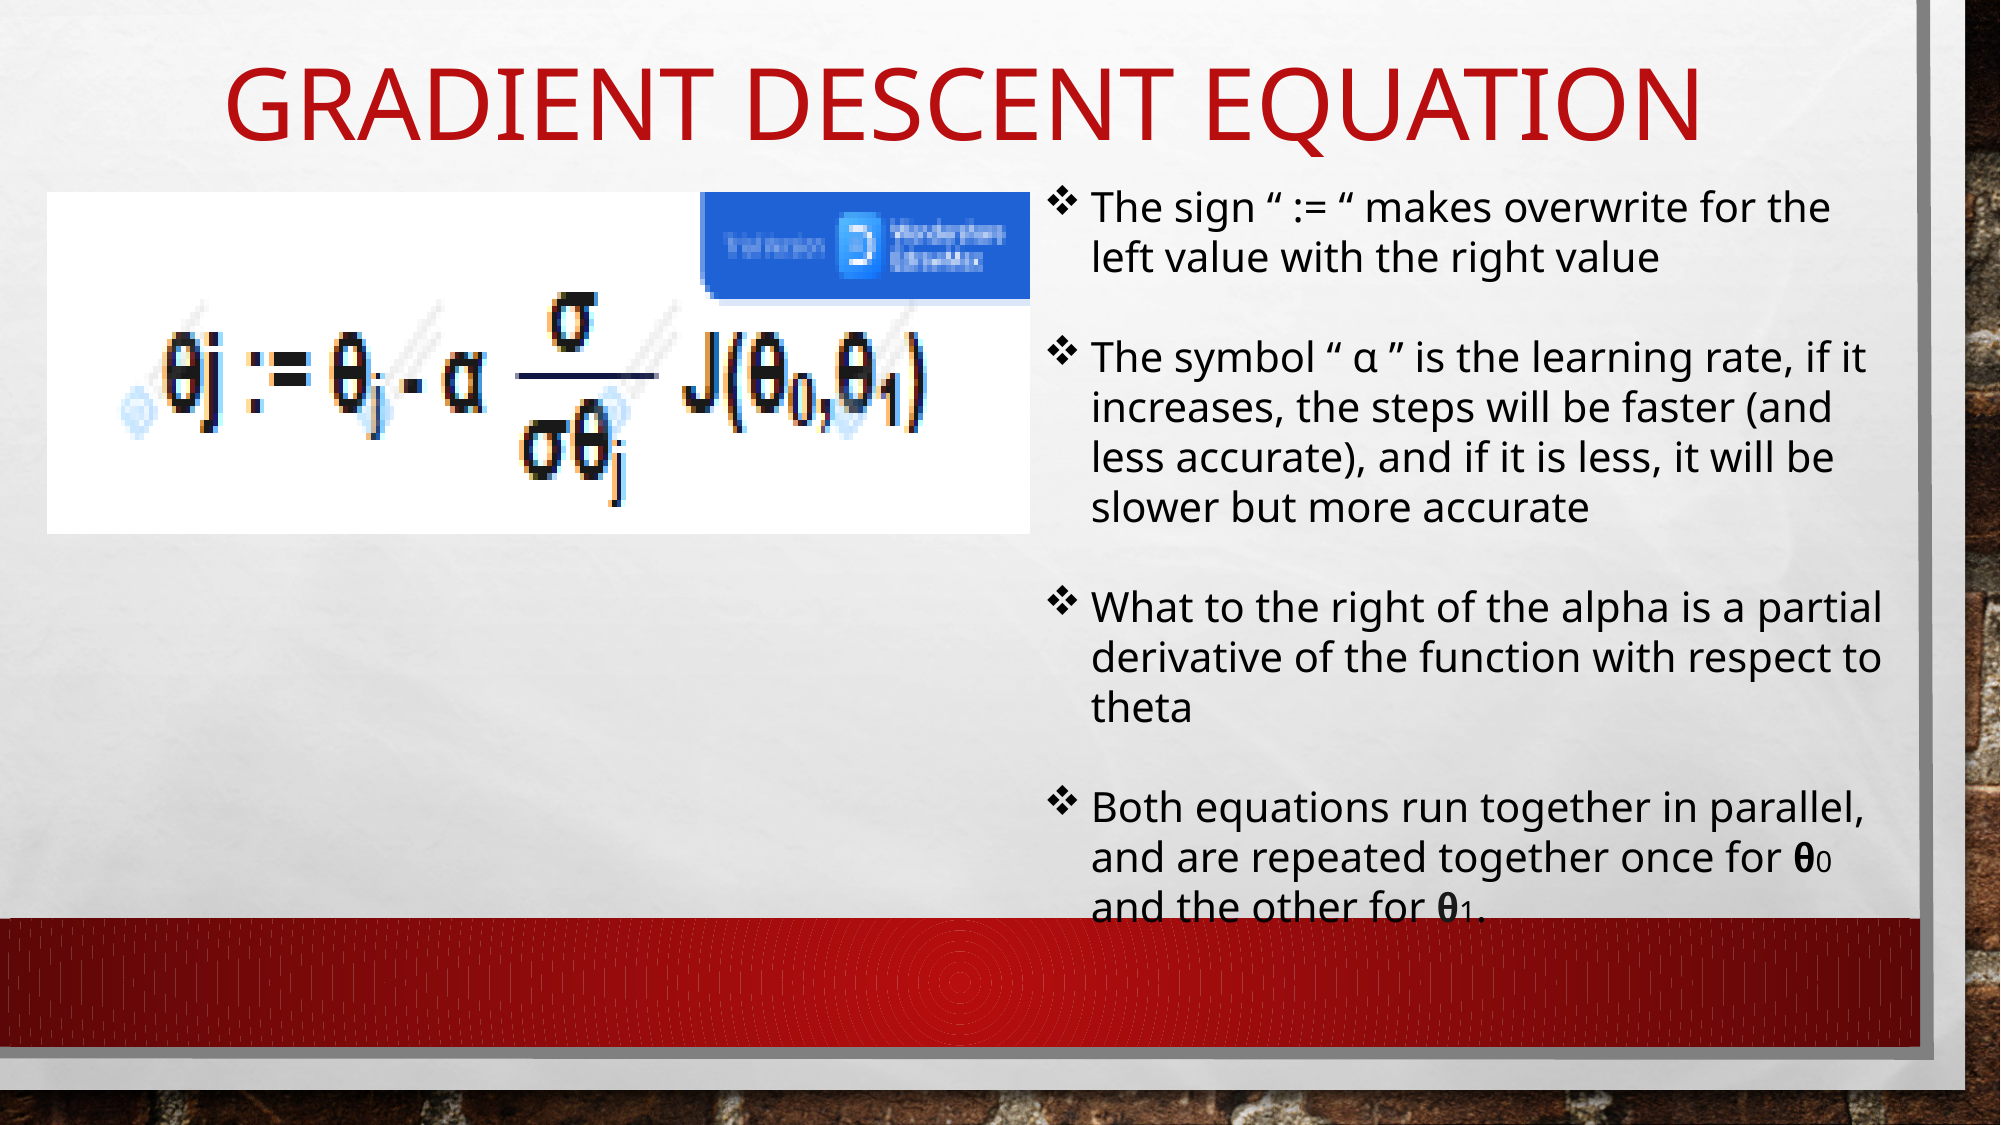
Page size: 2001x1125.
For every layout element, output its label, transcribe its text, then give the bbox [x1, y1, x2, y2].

title Gradient Descent Equation [112, 43, 1818, 174]
text_box The sign “ := “ makes overwrite for the left value with the right value The symbol “ α ” is the learning rate, if it increases, the steps will be faster (and less accurate), and if it is less, it will be slower but more accurate What to the right of the alpha is a partial derivative of the function with respect to theta Both equations run together in parallel, and are repeated together once for θ0 and the other for θ1. [1029, 173, 1916, 939]
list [46, 191, 1030, 535]
picture [0, 0, 2000, 1125]
